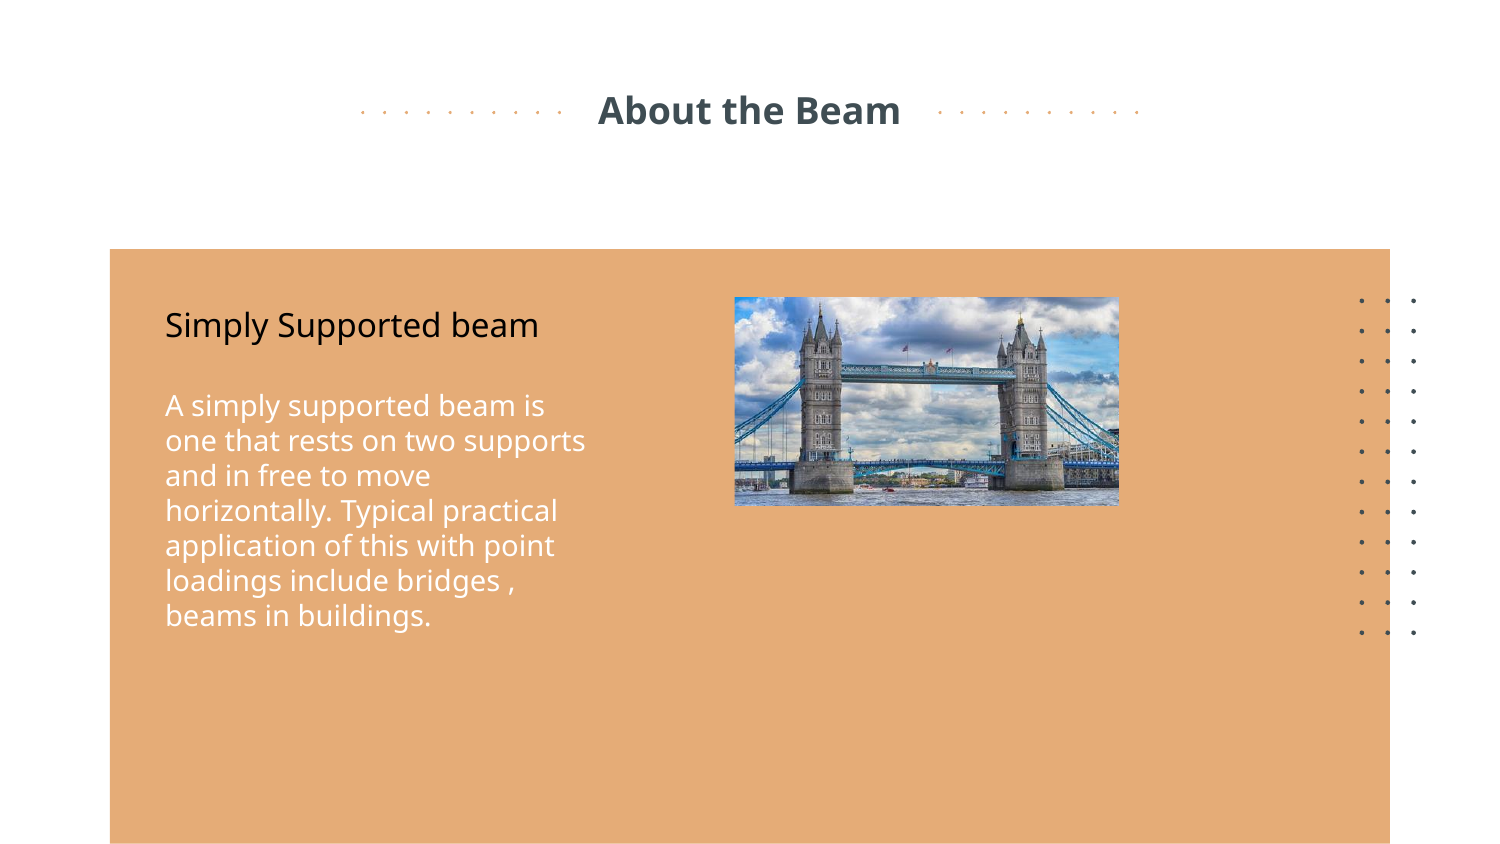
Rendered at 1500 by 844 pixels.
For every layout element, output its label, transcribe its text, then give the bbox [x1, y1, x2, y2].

list A simply supported beam is one that rests on two supports and in free to move horizontally. Typical practical application of this with point loadings include bridges , beams in buildings. [149, 372, 611, 745]
title Simply Supported beam [149, 235, 611, 360]
picture [734, 297, 1120, 506]
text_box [1358, 298, 1417, 636]
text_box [938, 110, 1140, 115]
text_box [109, 249, 1390, 844]
title About the Beam [278, 71, 1222, 166]
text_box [360, 110, 562, 115]
